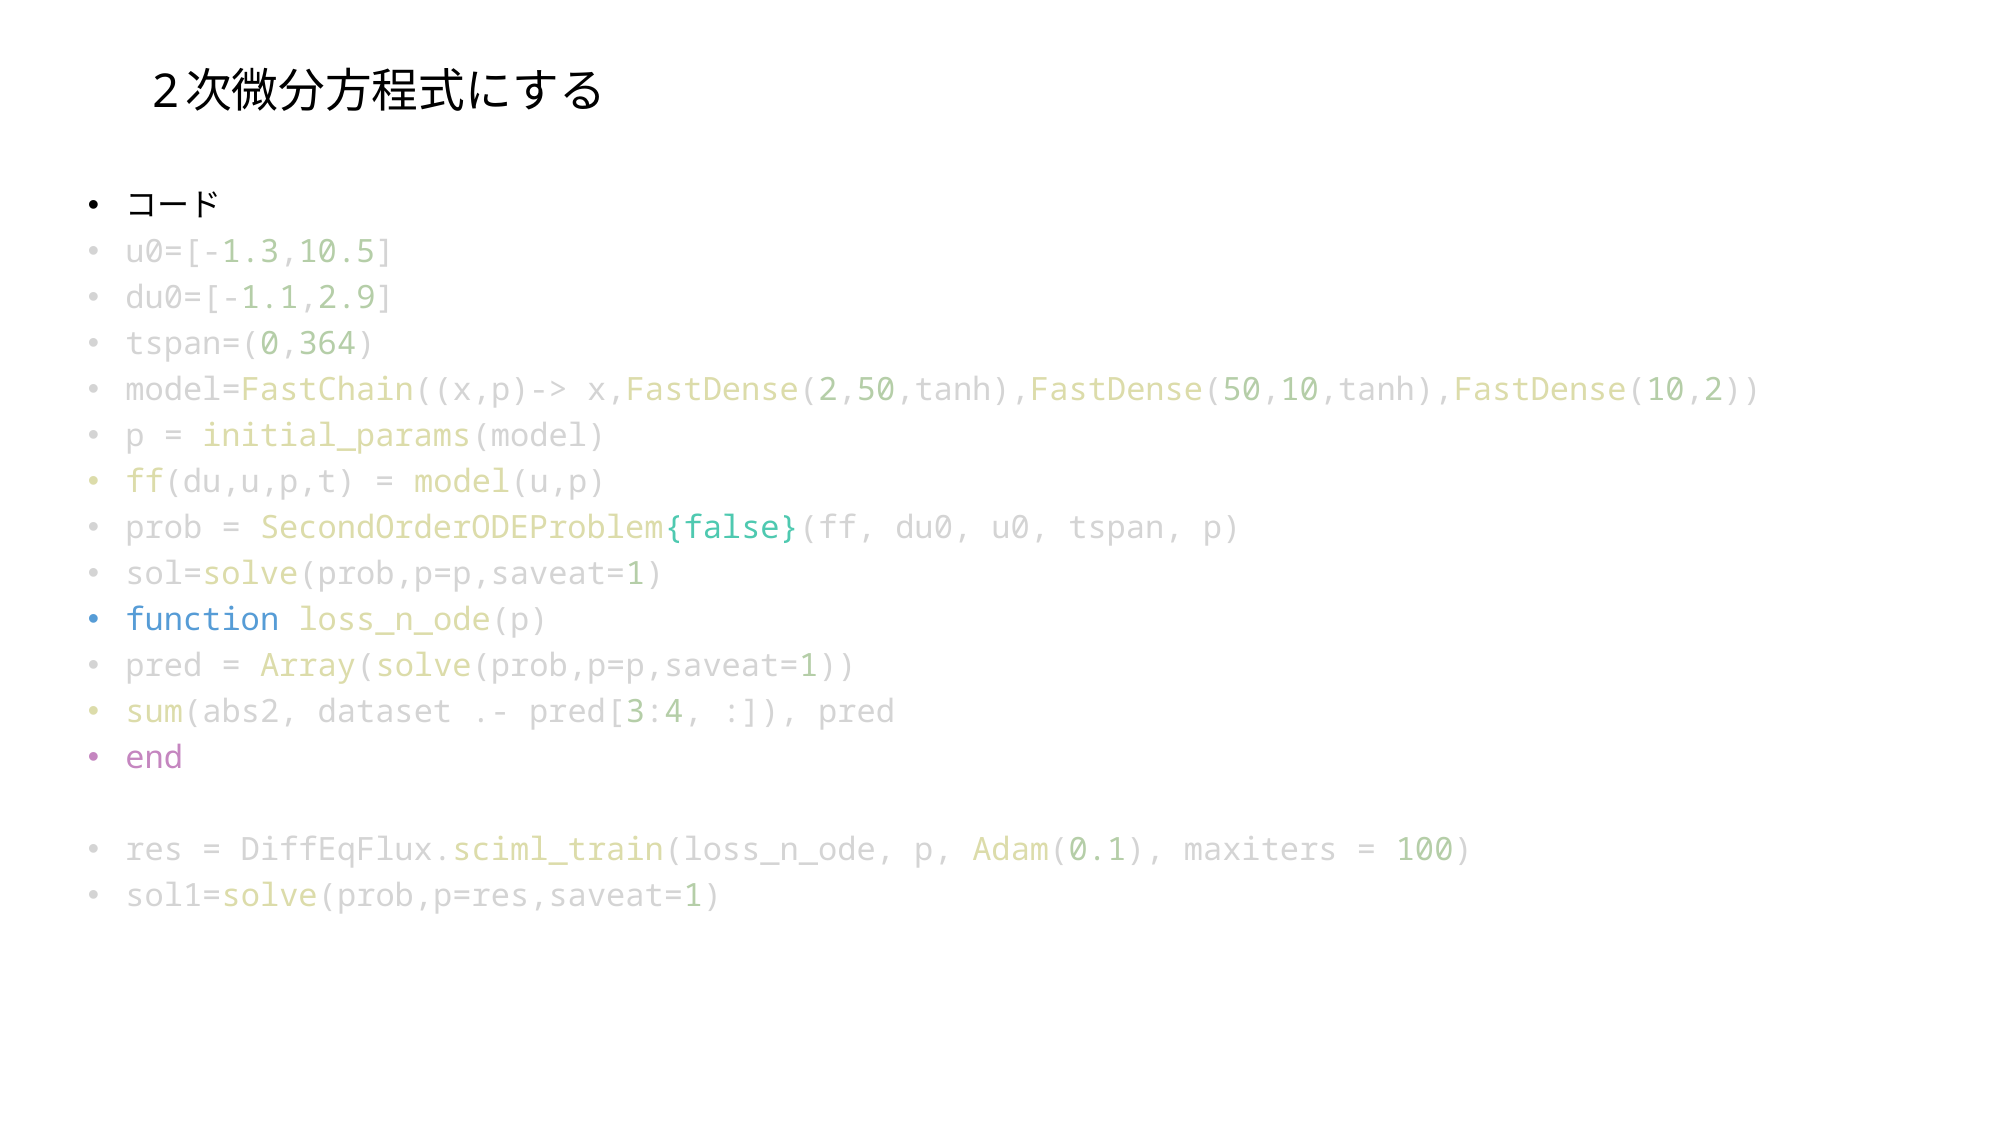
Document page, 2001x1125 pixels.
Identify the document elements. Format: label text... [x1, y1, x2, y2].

list コード u0=[-1.3,10.5] du0=[-1.1,2.9] tspan=(0,364) model=FastChain((x,p)-> x,FastDense(2,50,tanh),FastDense(50,10,tanh),FastDense(10,2)) p = initial_params(model) ff(du,u,p,t) = model(u,p) prob = SecondOrderODEProblem{false}(ff, du0, u0, tspan, p) sol=solve(prob,p=p,saveat=1) function loss_n_ode(p) pred = Array(solve(prob,p=p,saveat=1)) sum(abs2, dataset .- pred[3:4, :]), pred end res = DiffEqFlux.sciml_train(loss_n_ode, p, Adam(0.1), maxiters = 100) sol1=solve(prob,p=res,saveat=1) [72, 181, 1798, 944]
